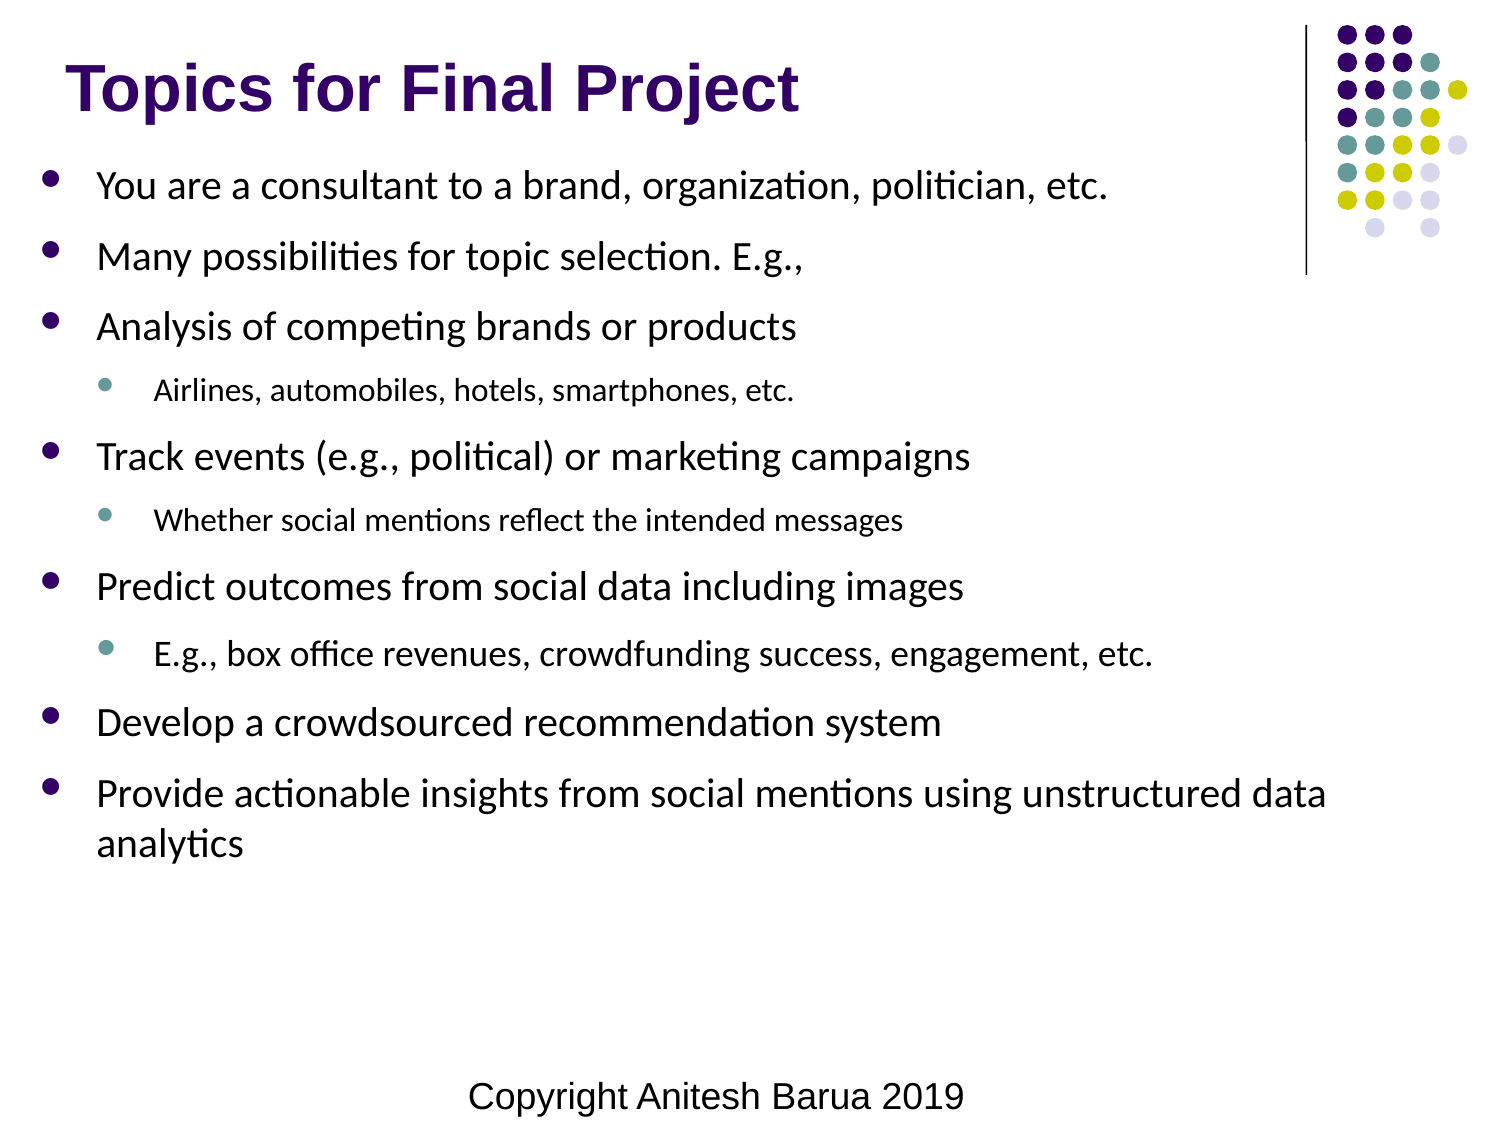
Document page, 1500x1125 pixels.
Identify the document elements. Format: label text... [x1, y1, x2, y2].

title Topics for Final Project [49, 0, 1288, 149]
text_box Copyright Anitesh Barua 2019 [453, 1064, 980, 1125]
list You are a consultant to a brand, organization, politician, etc. Many possibilities for topic selection. E.g., Analysis of competing brands or products Airlines, automobiles, hotels, smartphones, etc. Track events (e.g., political) or marketing campaigns Whether social mentions reflect the intended messages Predict outcomes from social data including images E.g., box office revenues, crowdfunding success, engagement, etc. Develop a crowdsourced recommendation system Provide actionable insights from social mentions using unstructured data analytics [24, 149, 1376, 874]
